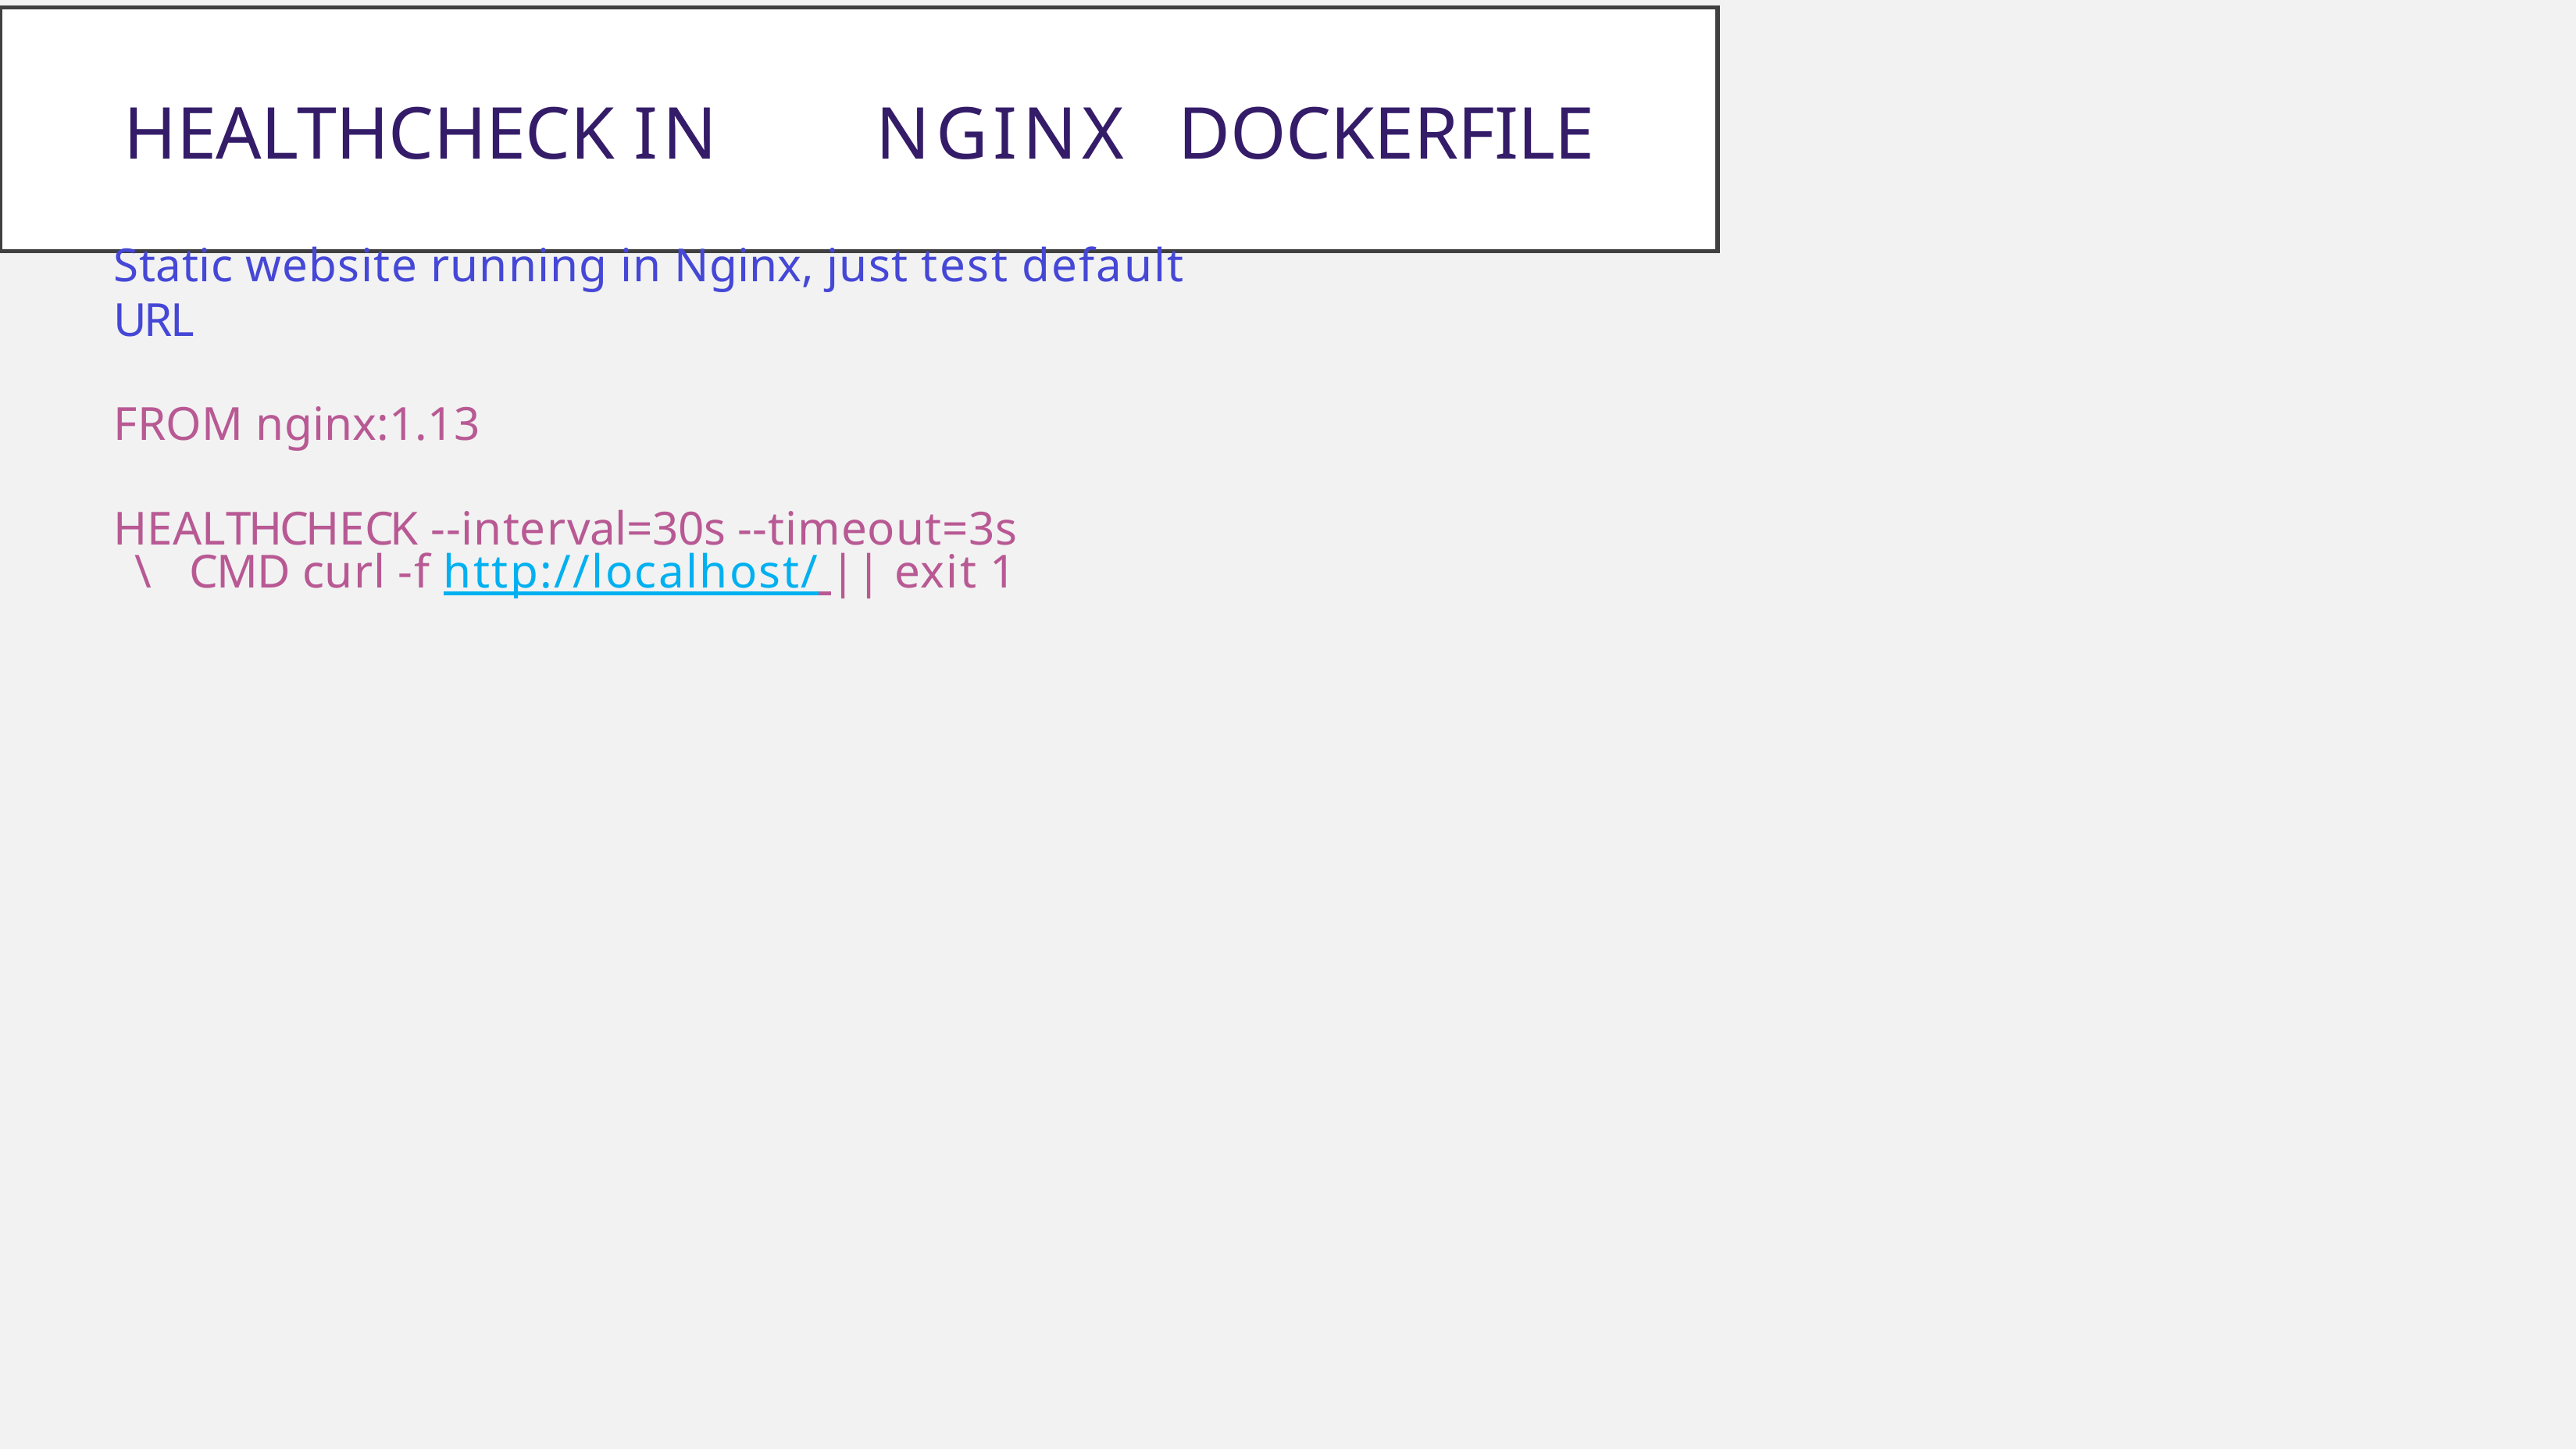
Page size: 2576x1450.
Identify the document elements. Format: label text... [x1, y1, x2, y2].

text_box Static website running in Nginx, just test default URL FROM nginx:1.13 HEALTHCHECK --interval=30s --timeout=3s \ CMD curl -f http://localhost/ || exit 1 [112, 234, 1202, 605]
title Healthcheck in Nginx Dockerfile [0, 5, 1720, 253]
